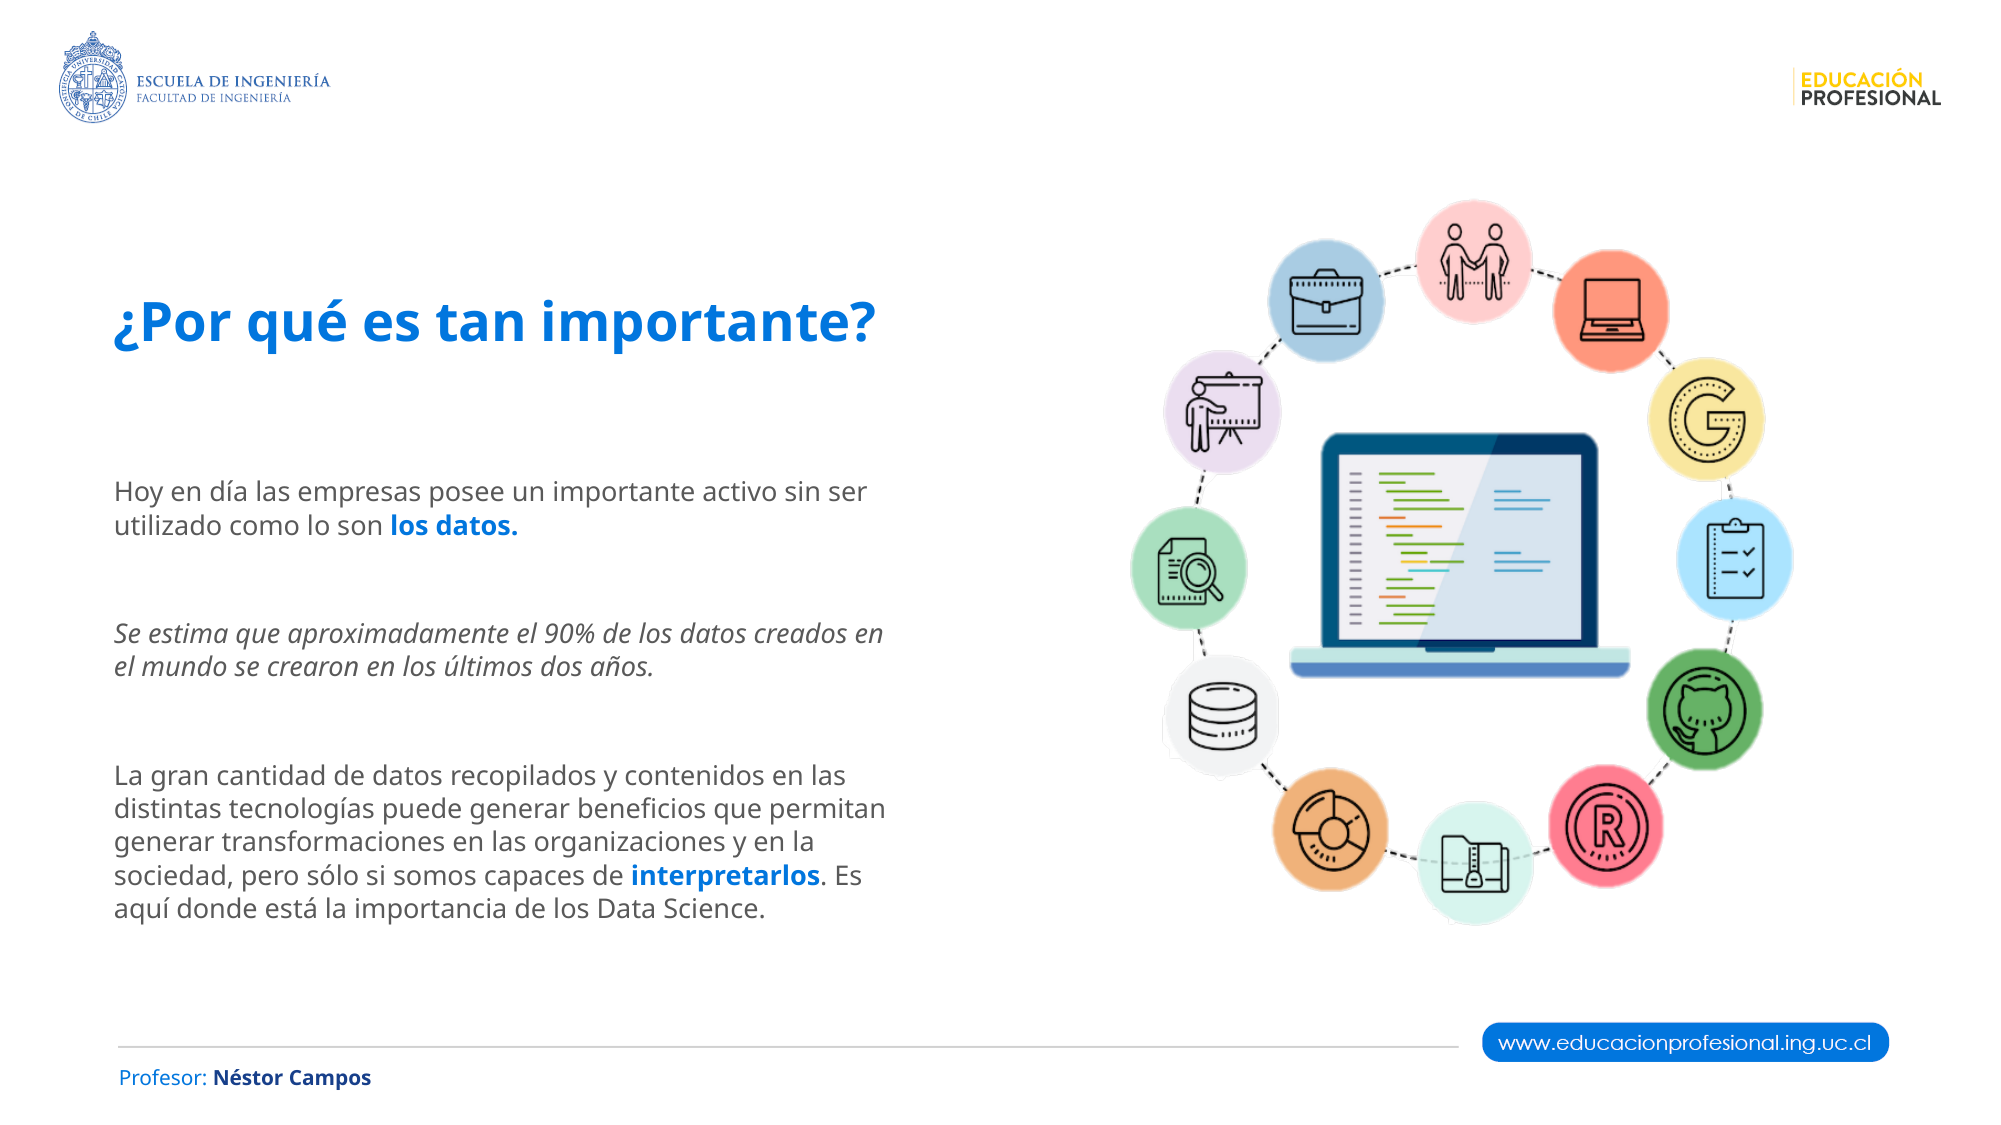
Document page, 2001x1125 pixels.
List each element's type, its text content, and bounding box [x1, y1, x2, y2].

picture [0, 0, 2000, 1125]
list Hoy en día las empresas posee un importante activo sin ser utilizado como lo son los datos. Se estima que aproximadamente el 90% de los datos creados en el mundo se crearon en los últimos dos años. La gran cantidad de datos recopilados y contenidos en las distintas tecnologías puede generar beneficios que permitan generar transformaciones en las organizaciones y en la sociedad, pero sólo si somos capaces de interpretarlos. Es aquí donde está la importancia de los Data Science. [114, 439, 892, 959]
title ¿Por qué es tan importante? [114, 292, 830, 398]
